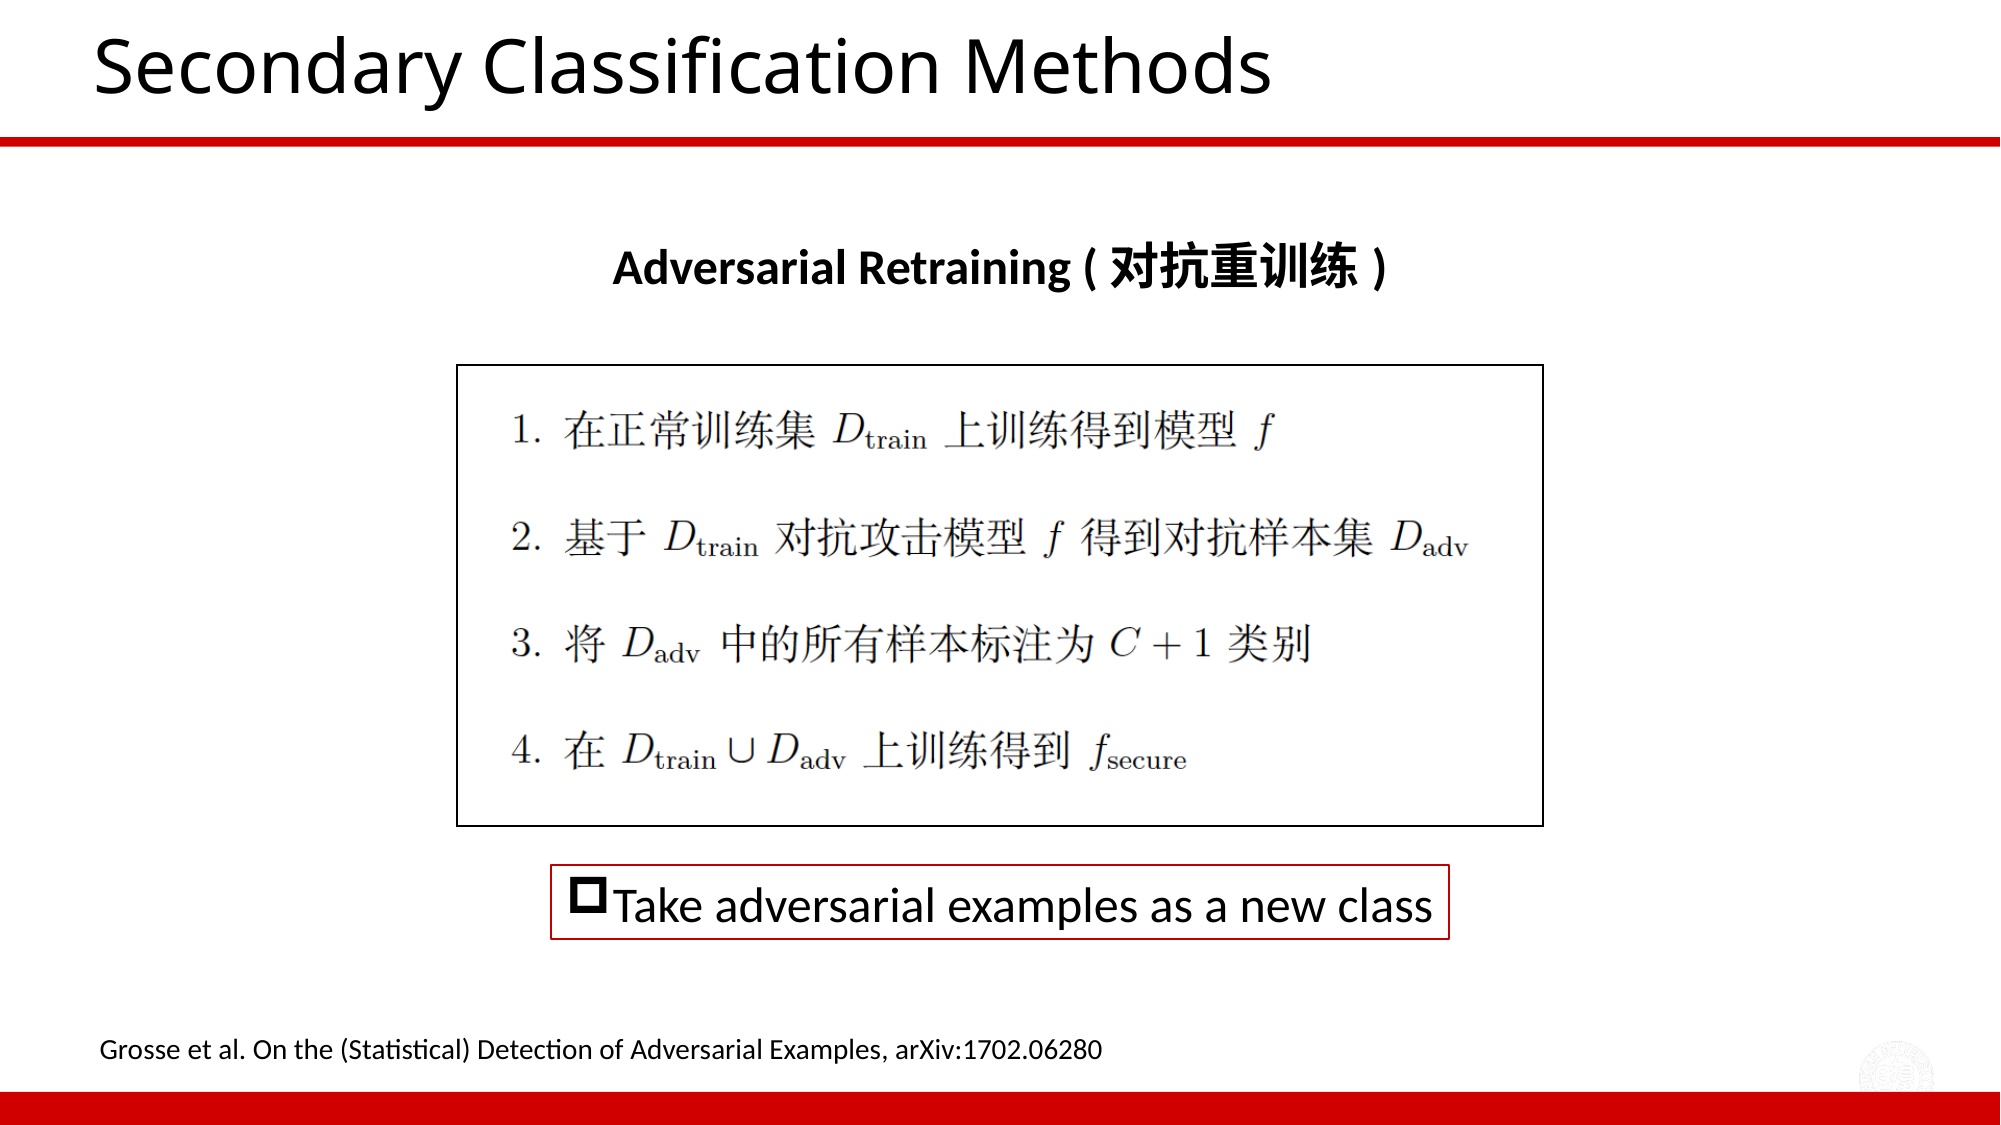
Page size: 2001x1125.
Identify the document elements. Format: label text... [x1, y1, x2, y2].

picture [492, 385, 1622, 794]
text_box Grosse et al. On the (Statistical) Detection of Adversarial Examples, arXiv:1702.06280 [84, 1023, 1118, 1073]
text_box Take adversarial examples as a new class [551, 864, 1449, 940]
text_box Adversarial Retraining (对抗重训练) [597, 227, 1403, 303]
text_box [456, 364, 1544, 827]
title Secondary Classification Methods [78, 21, 1520, 116]
